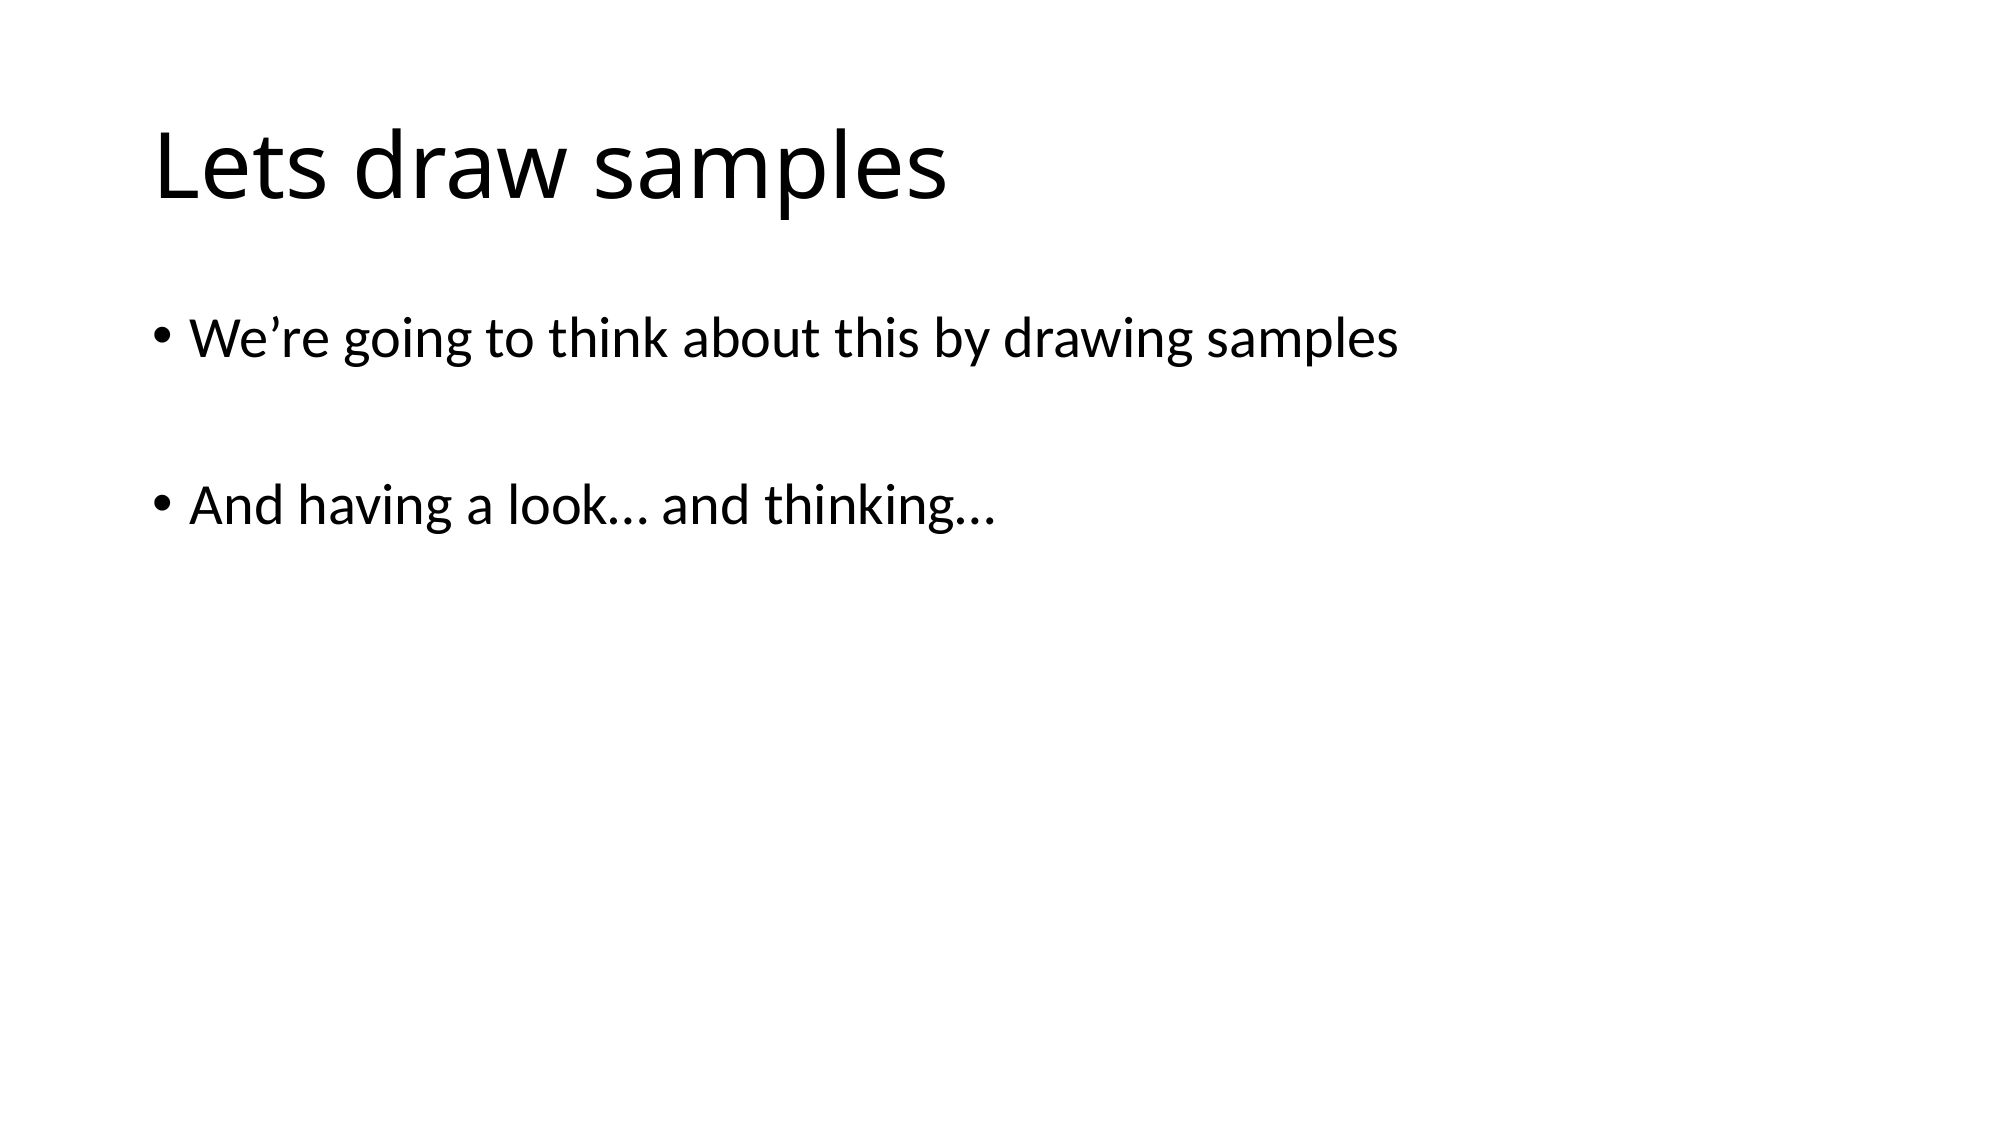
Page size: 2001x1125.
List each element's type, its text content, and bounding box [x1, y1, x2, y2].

title Lets draw samples [137, 59, 1863, 278]
list We’re going to think about this by drawing samples And having a look… and thinking… [137, 299, 1863, 1014]
